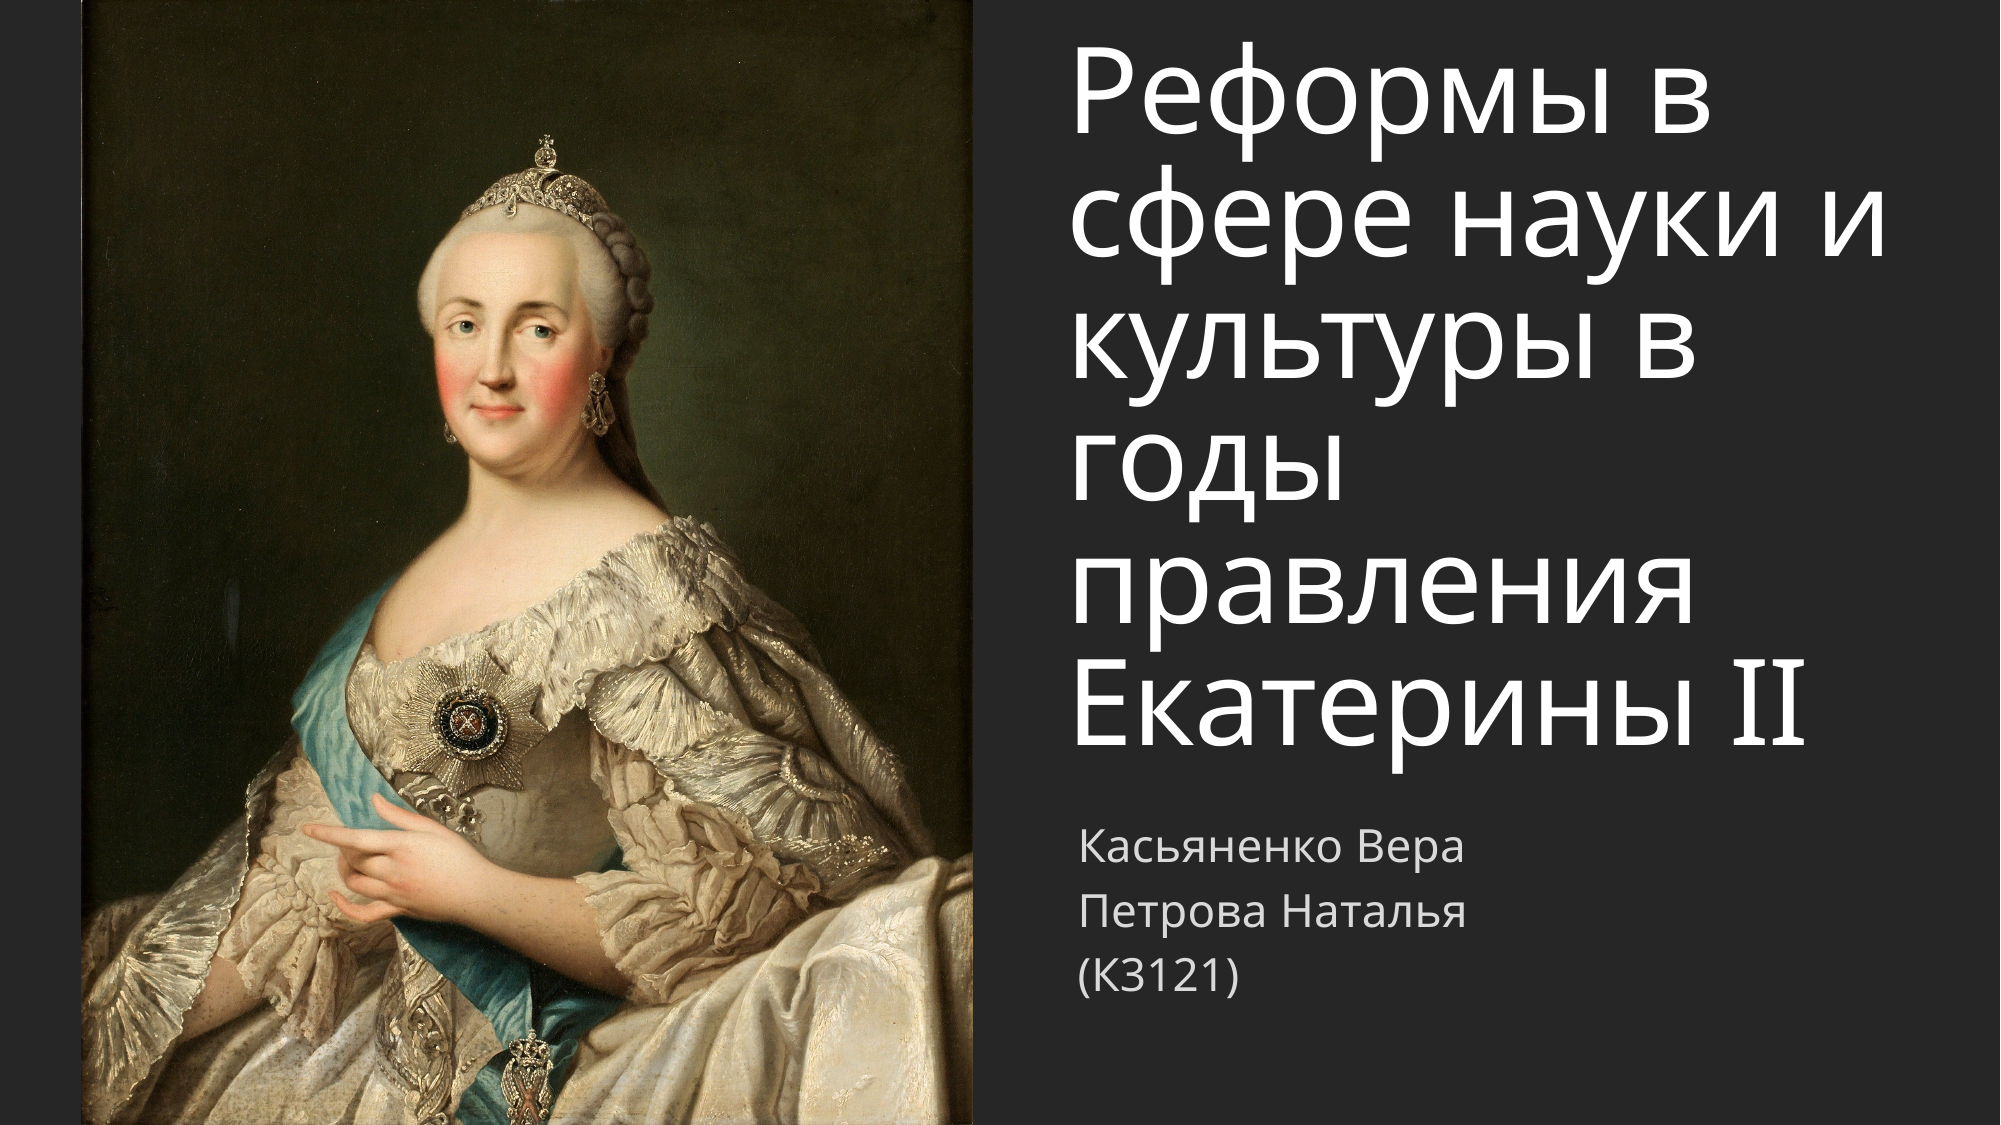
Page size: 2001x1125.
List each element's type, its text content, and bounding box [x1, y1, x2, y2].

title Реформы в сфере науки и культуры в годы правления Екатерины II [1051, 26, 1951, 778]
subtitle Касьяненко Вера Петрова Наталья (К3121) [1062, 803, 1711, 1042]
picture [81, 0, 973, 1125]
